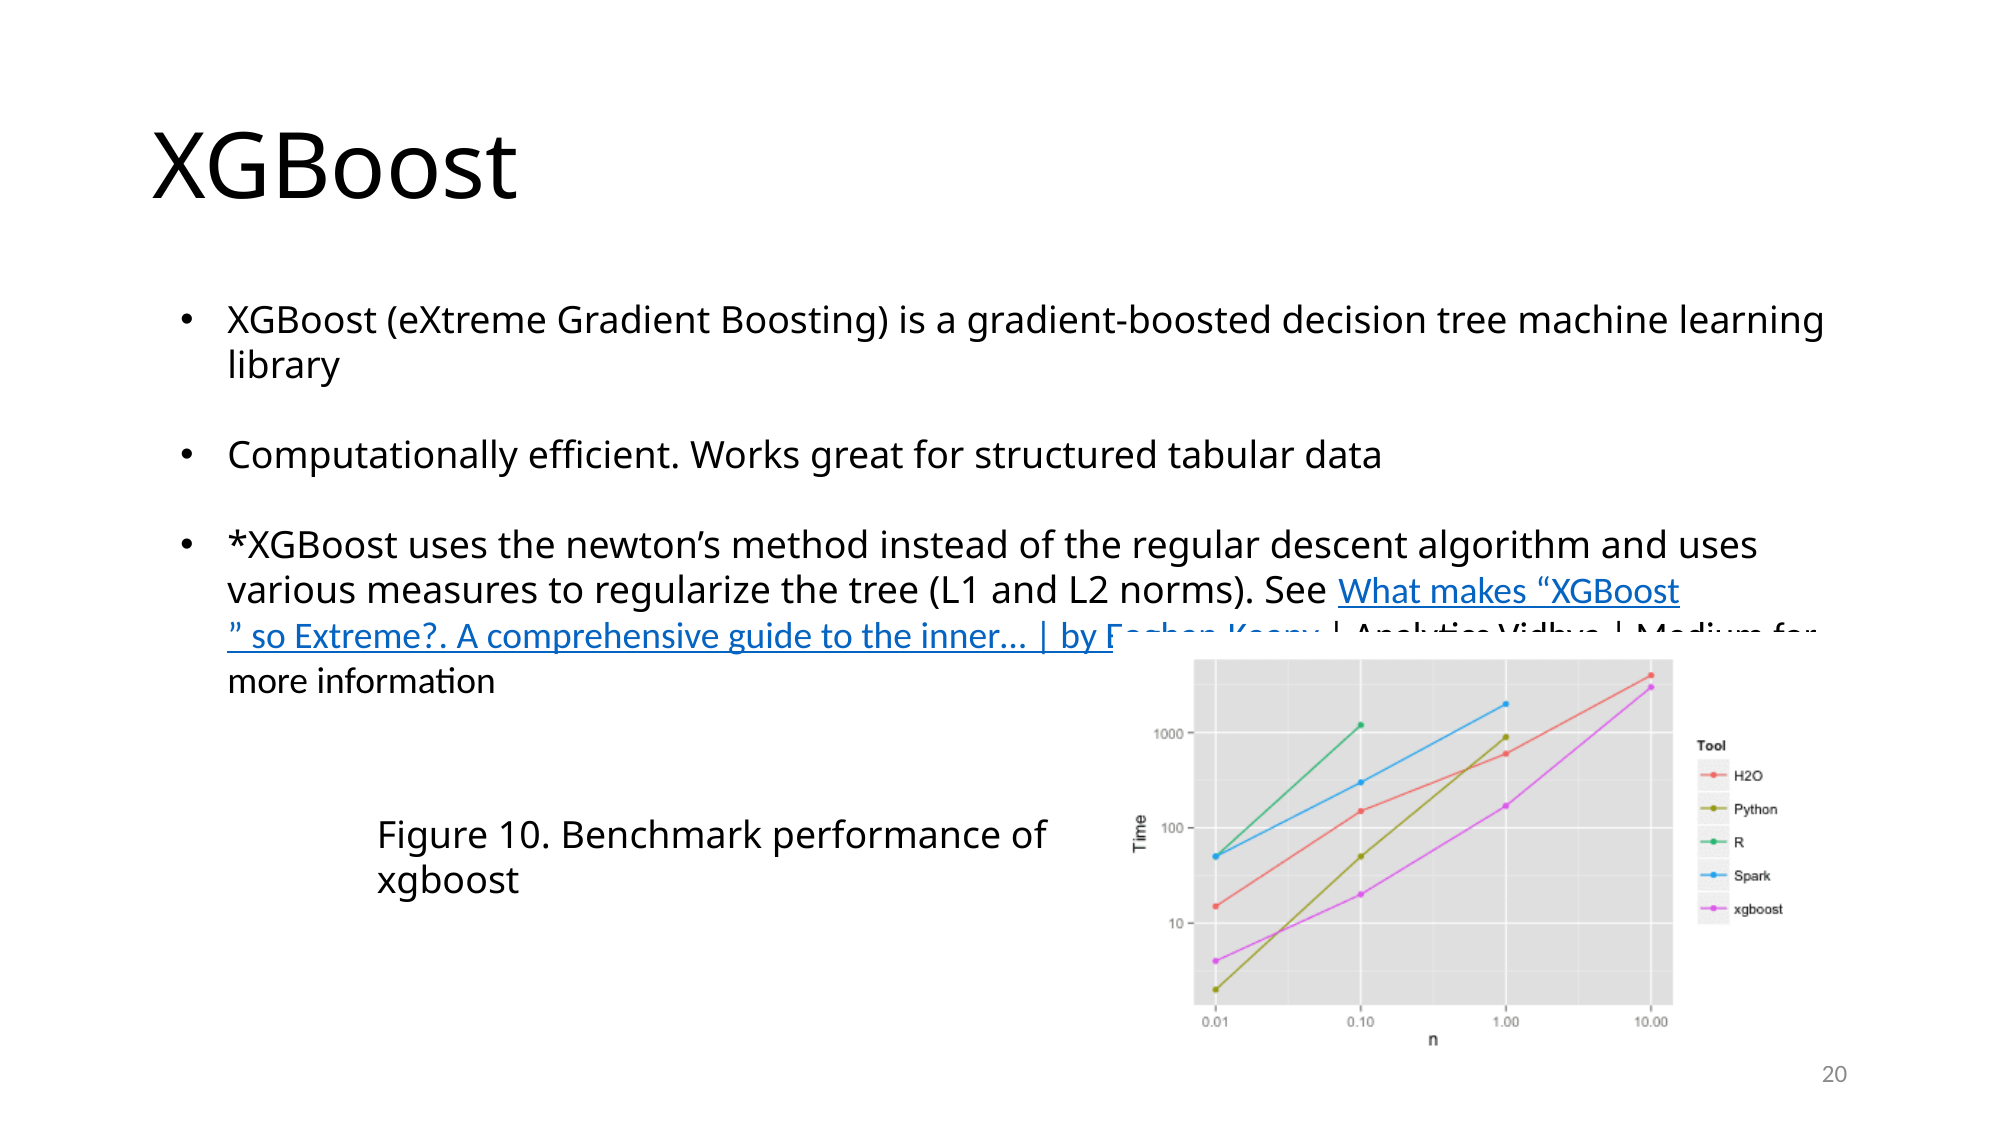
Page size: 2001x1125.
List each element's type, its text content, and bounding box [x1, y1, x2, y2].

picture [1113, 632, 1835, 1066]
text_box XGBoost (eXtreme Gradient Boosting) is a gradient-boosted decision tree machine learning library Computationally efficient. Works great for structured tabular data *XGBoost uses the newton’s method instead of the regular descent algorithm and uses various measures to regularize the tree (L1 and L2 norms). See What makes “XGBoost” so Extreme?. A comprehensive guide to the inner… | by Eoghan Keany | Analytics Vidhya | Medium for more information [165, 288, 1843, 889]
text_box Figure 10. Benchmark performance of xgboost [362, 803, 1113, 909]
title XGBoost [137, 59, 1863, 278]
slide_number 20 [1412, 1042, 1863, 1103]
